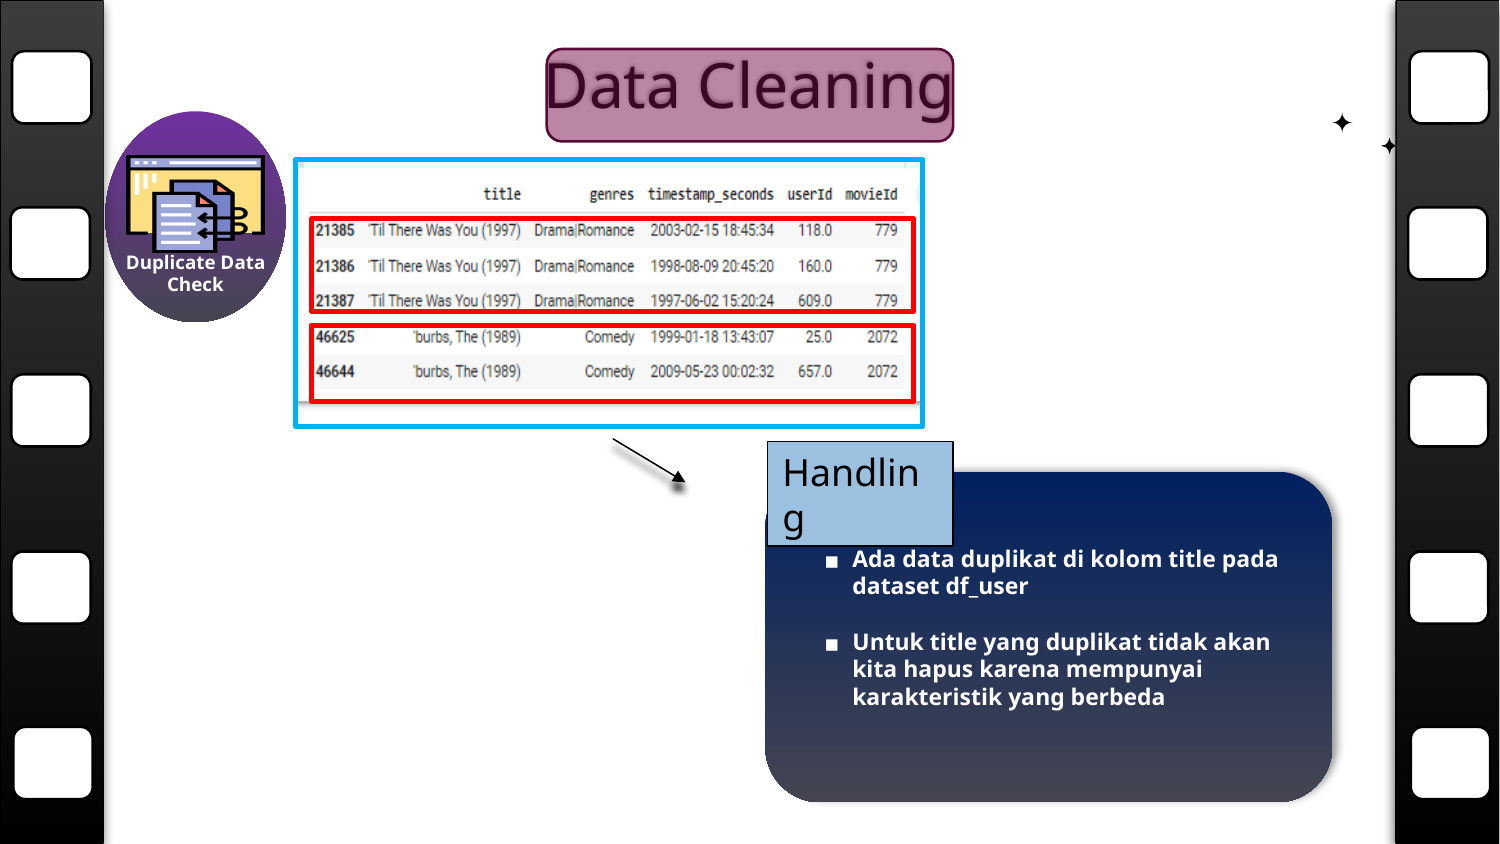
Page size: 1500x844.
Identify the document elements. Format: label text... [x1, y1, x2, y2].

text_box [765, 508, 1333, 803]
text_box [546, 48, 954, 142]
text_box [612, 438, 686, 483]
text_box Handling [767, 441, 954, 547]
text_box [1332, 112, 1353, 133]
picture [299, 163, 919, 423]
text_box Duplicate Data Check [112, 111, 286, 323]
title Data Cleaning [117, 31, 1376, 126]
picture [126, 155, 265, 254]
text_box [1381, 0, 1500, 844]
text_box [954, 471, 1310, 482]
text_box Ada data duplikat di kolom title pada dataset df_user Untuk title yang duplikat tidak akan kita hapus karena mempunyai karakteristik yang berbeda [809, 482, 1329, 717]
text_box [0, 0, 104, 844]
